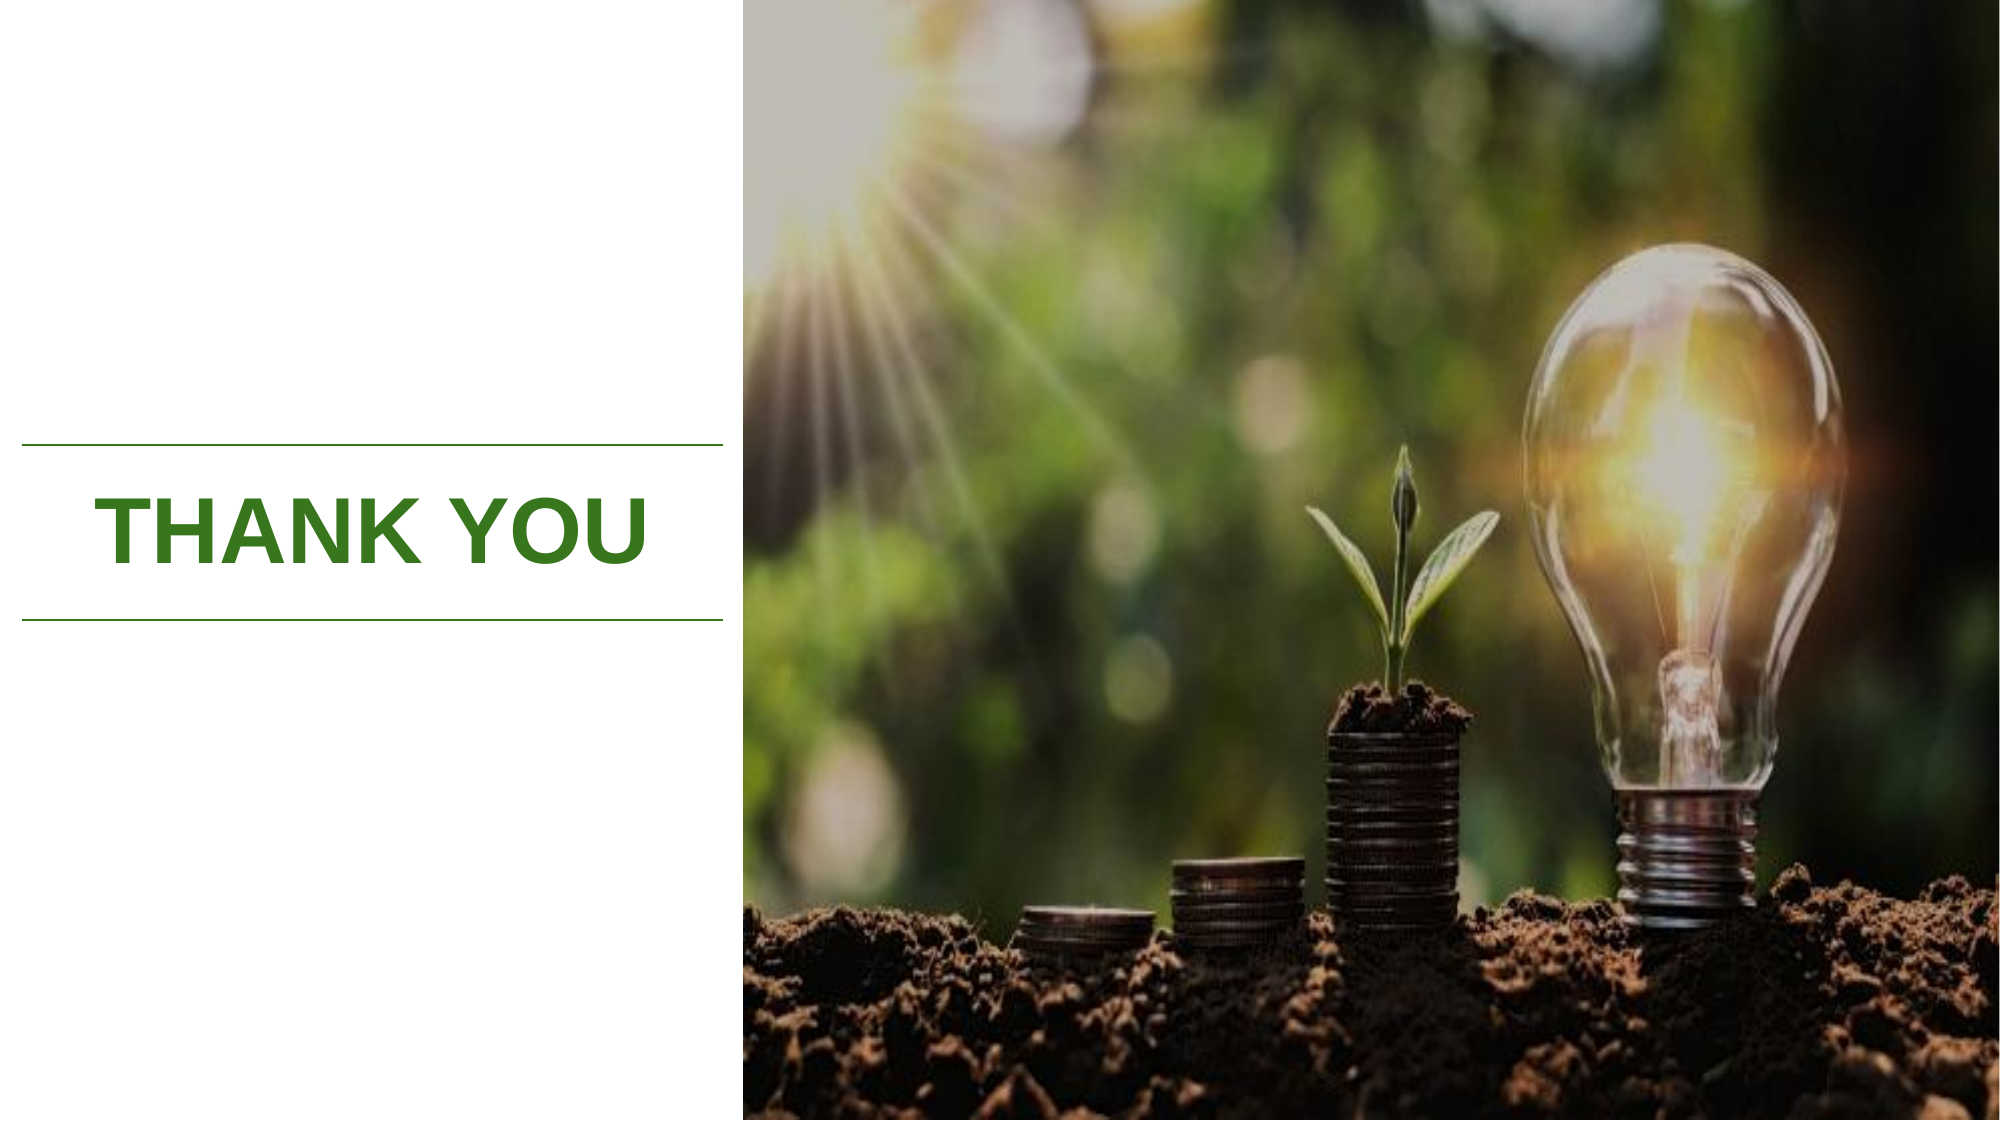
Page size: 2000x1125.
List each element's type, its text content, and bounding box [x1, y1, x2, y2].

picture [743, 0, 2000, 1121]
text_box THANK YOU [0, 454, 738, 786]
